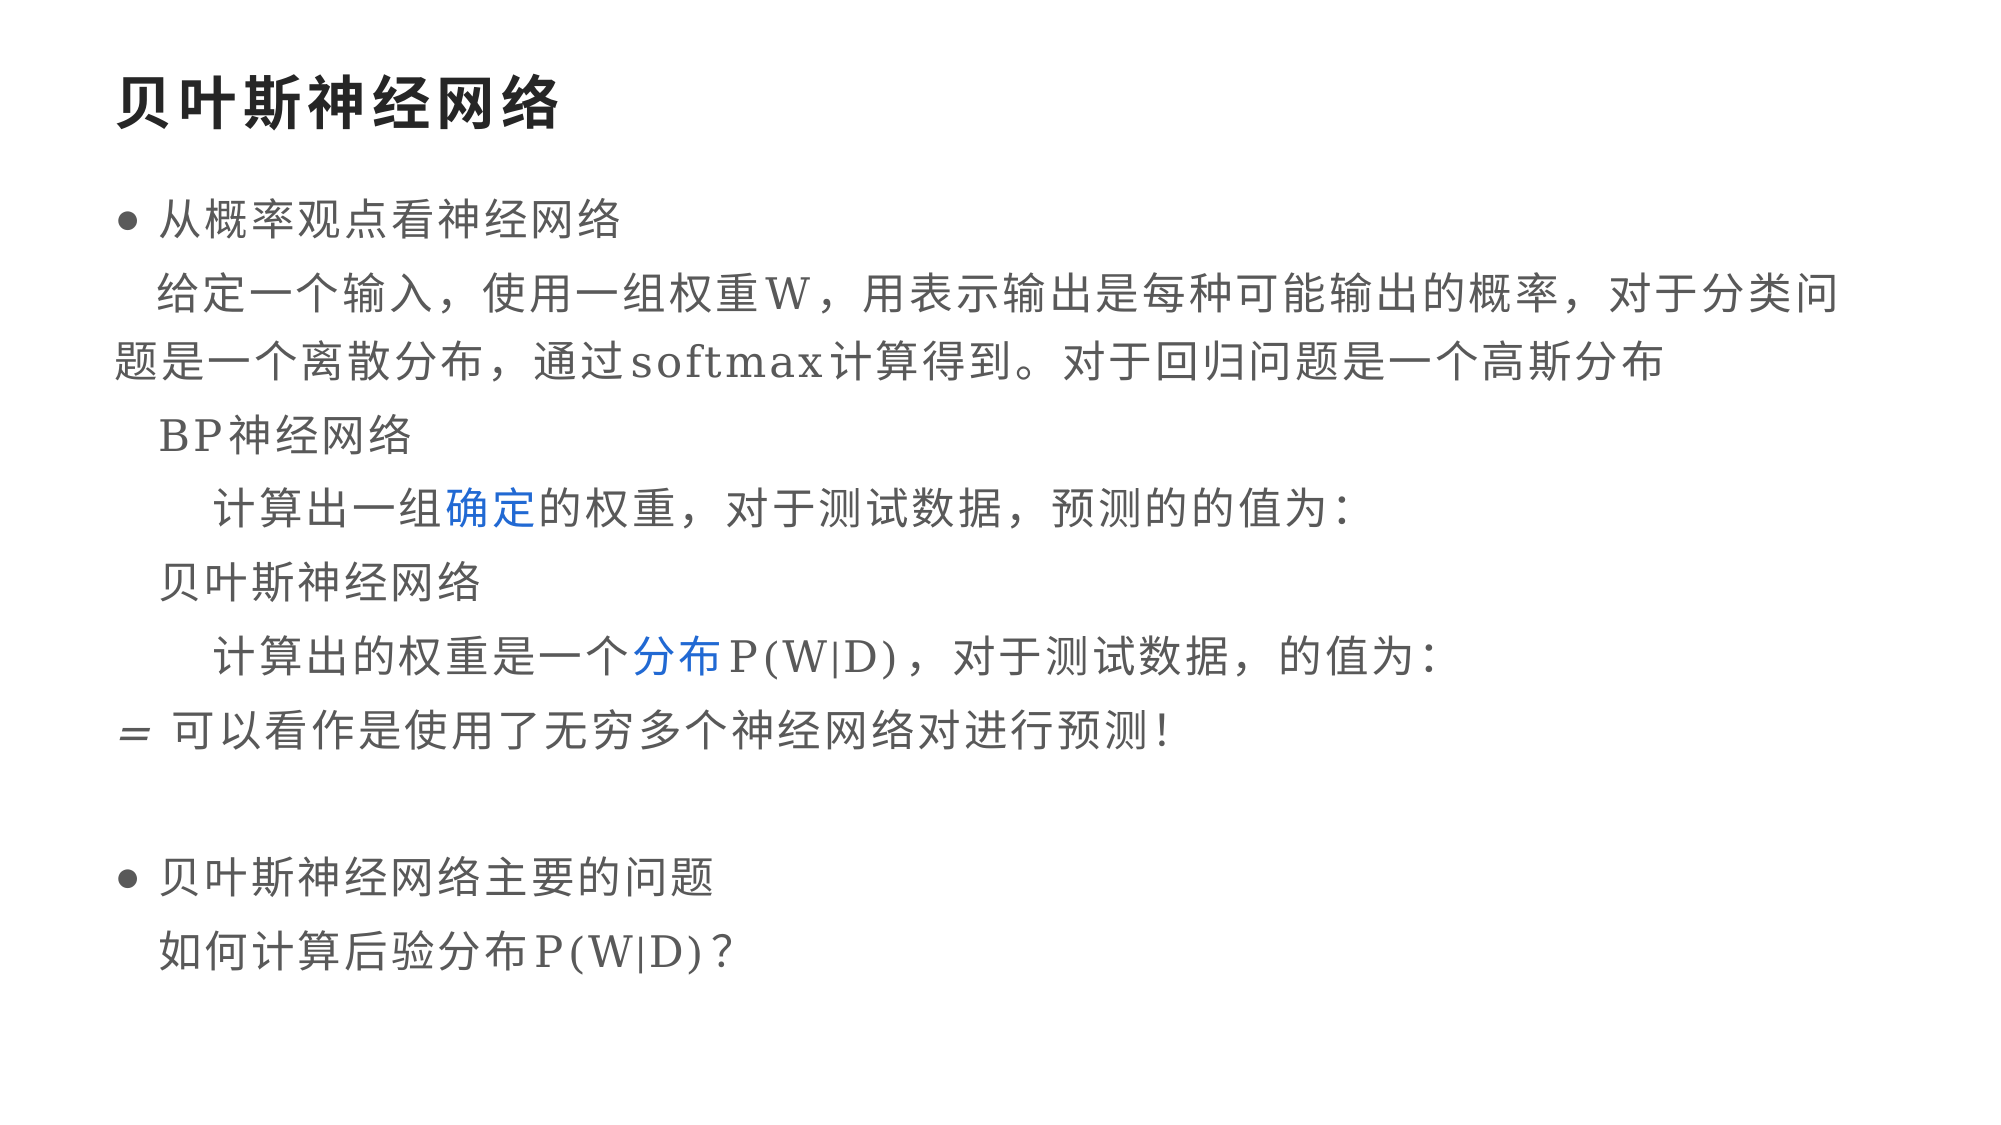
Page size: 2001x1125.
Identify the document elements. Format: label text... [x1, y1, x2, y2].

text_box 贝叶斯神经网络 [99, 43, 1900, 160]
